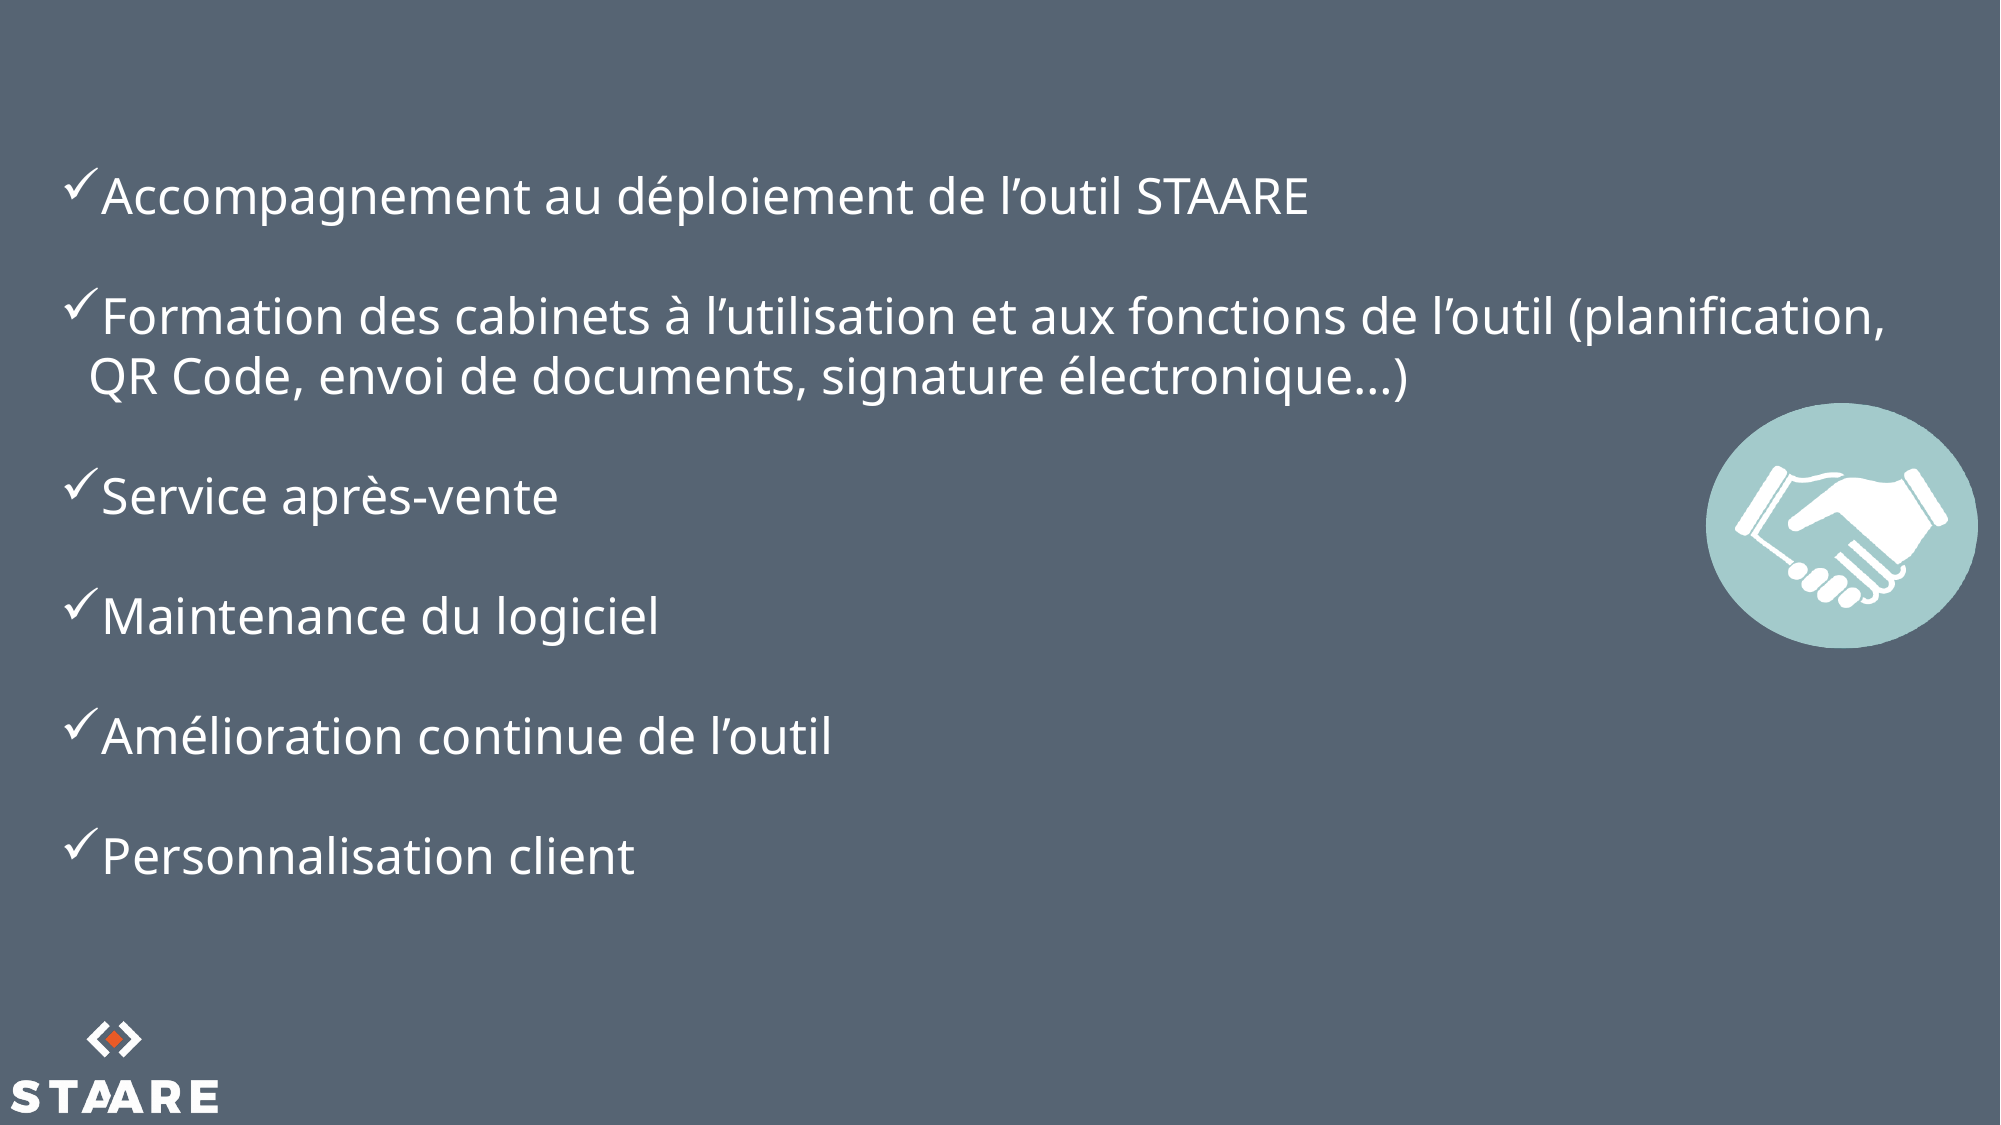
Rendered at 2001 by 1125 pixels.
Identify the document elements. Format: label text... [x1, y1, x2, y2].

picture [0, 1010, 228, 1124]
picture [1705, 402, 1982, 649]
text_box Accompagnement au déploiement de l’outil STAARE Formation des cabinets à l’utilisation et aux fonctions de l’outil (planification, QR Code, envoi de documents, signature électronique…) Service après-vente Maintenance du logiciel Amélioration continue de l’outil Personnalisation client [52, 156, 1948, 892]
